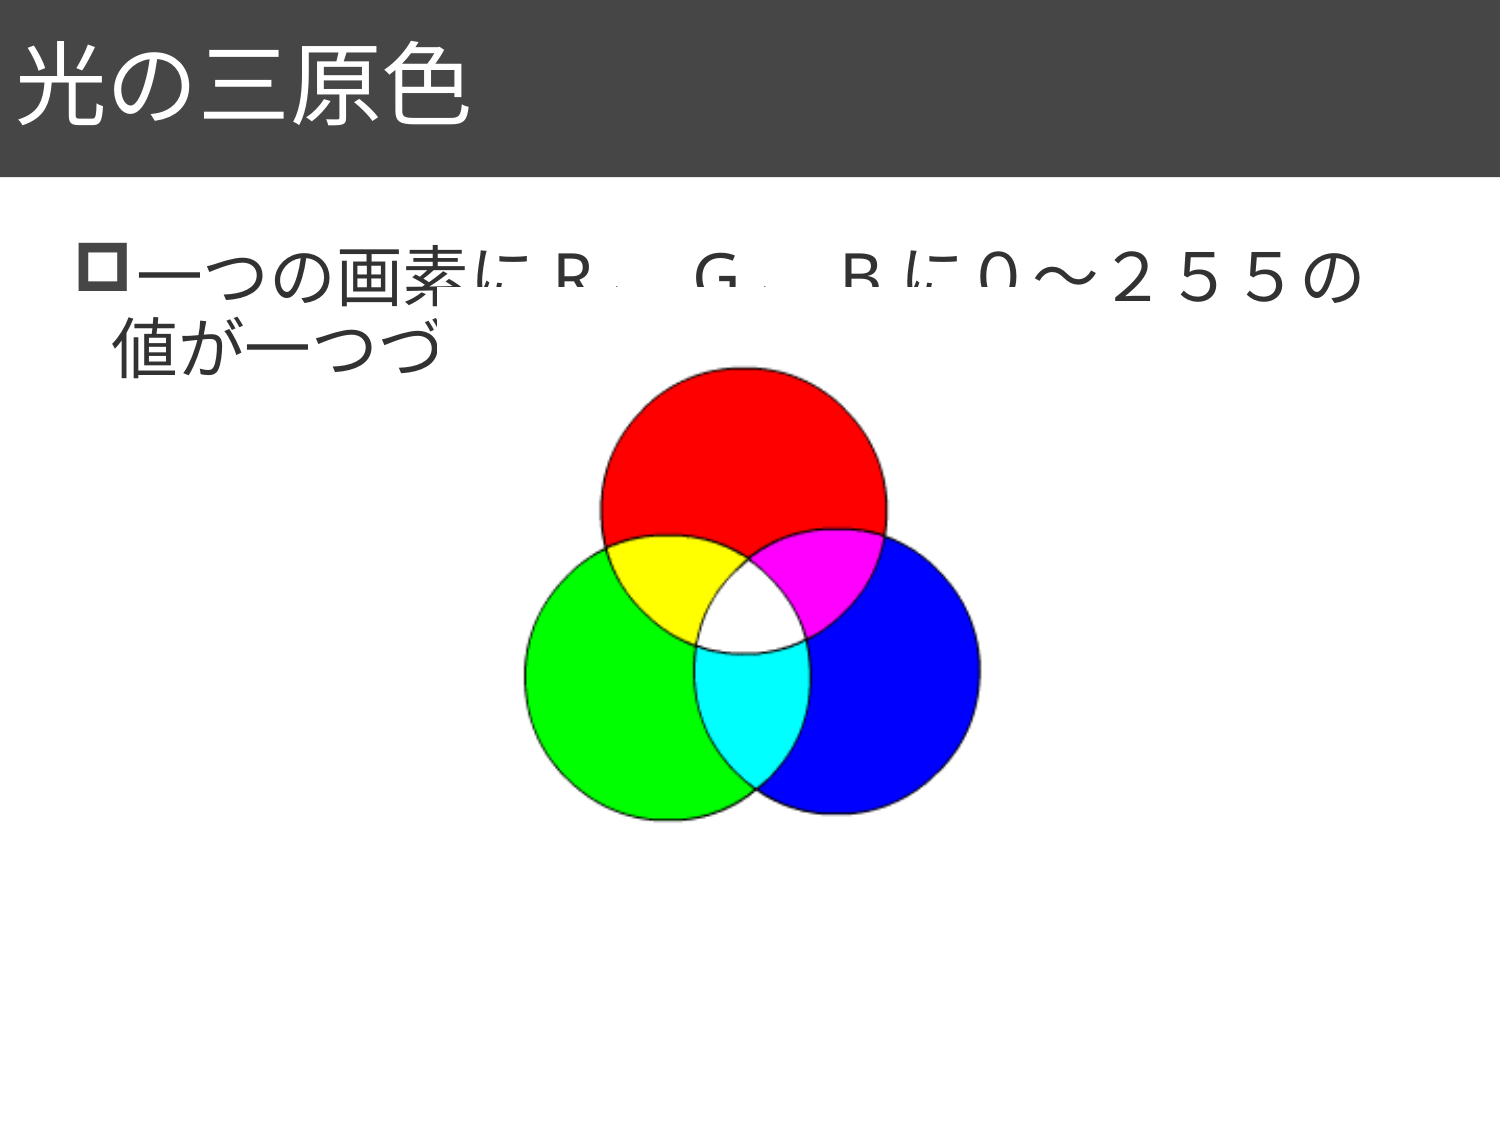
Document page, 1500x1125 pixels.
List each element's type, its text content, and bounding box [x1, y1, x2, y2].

picture [437, 287, 1063, 913]
list 一つの画素にR、G、Bに０〜２５５の値が一つづつ入っている [59, 236, 1447, 1092]
title 光の三原色 [0, 0, 1500, 178]
